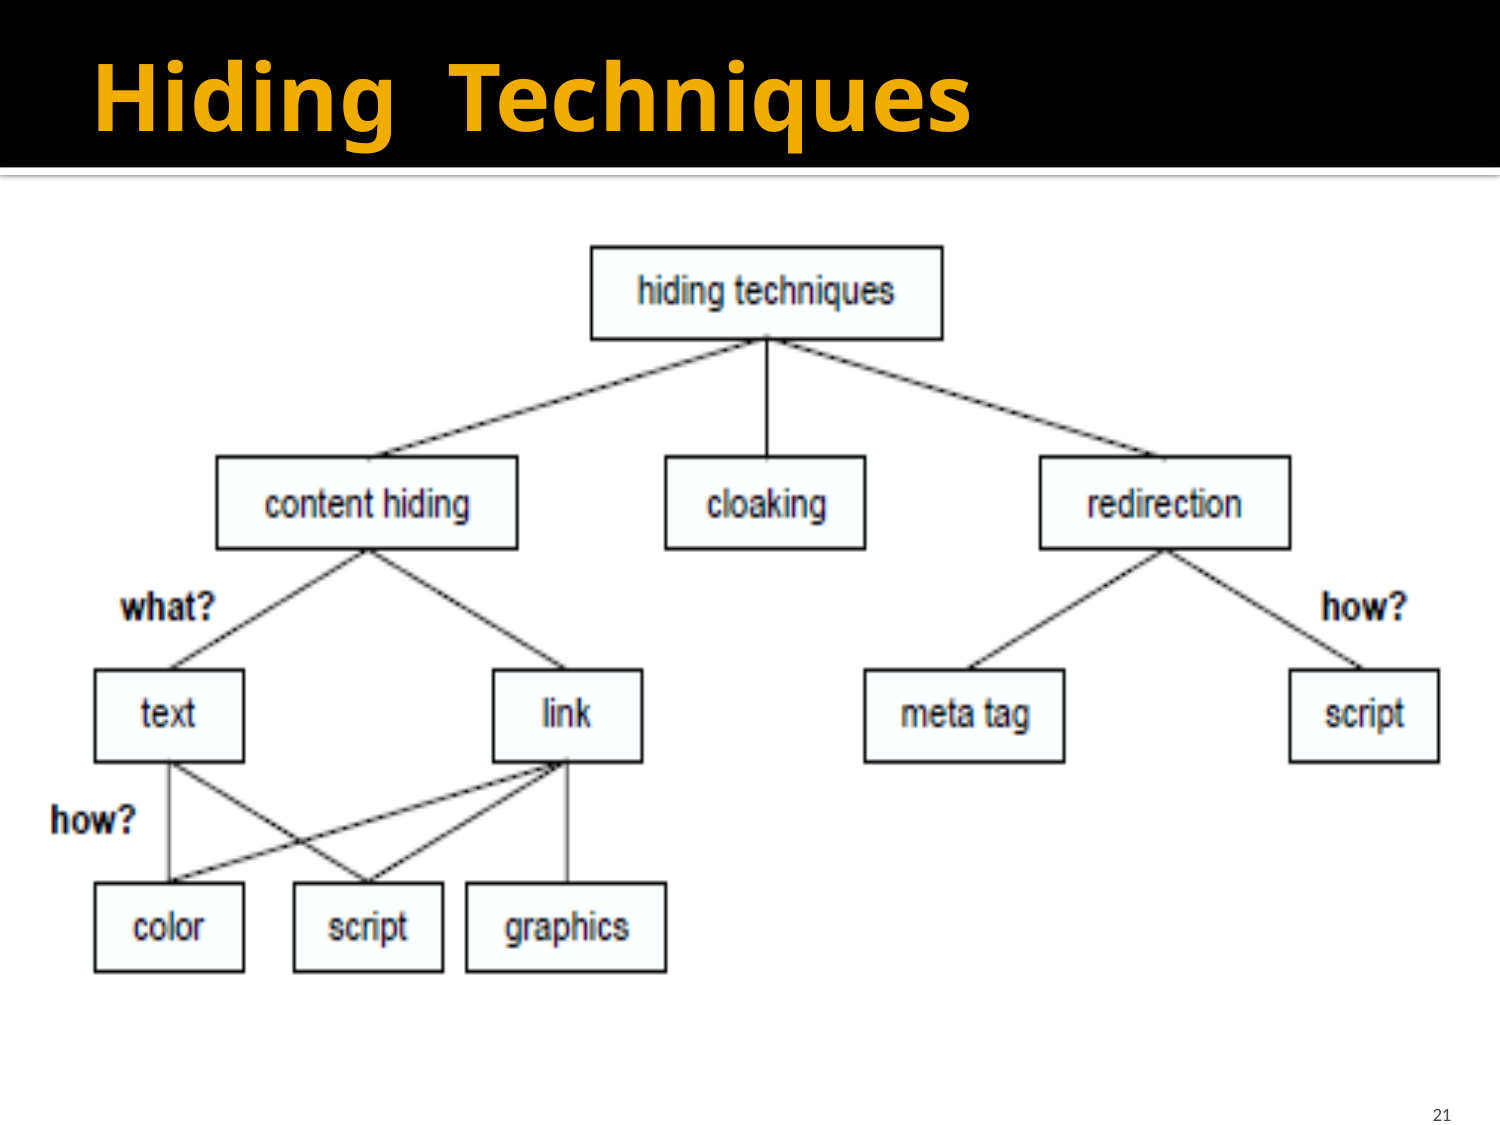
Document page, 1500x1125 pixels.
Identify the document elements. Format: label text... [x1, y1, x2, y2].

title Hiding Techniques [75, 24, 1425, 163]
picture [49, 199, 1451, 1063]
slide_number 21 [1345, 1080, 1467, 1125]
